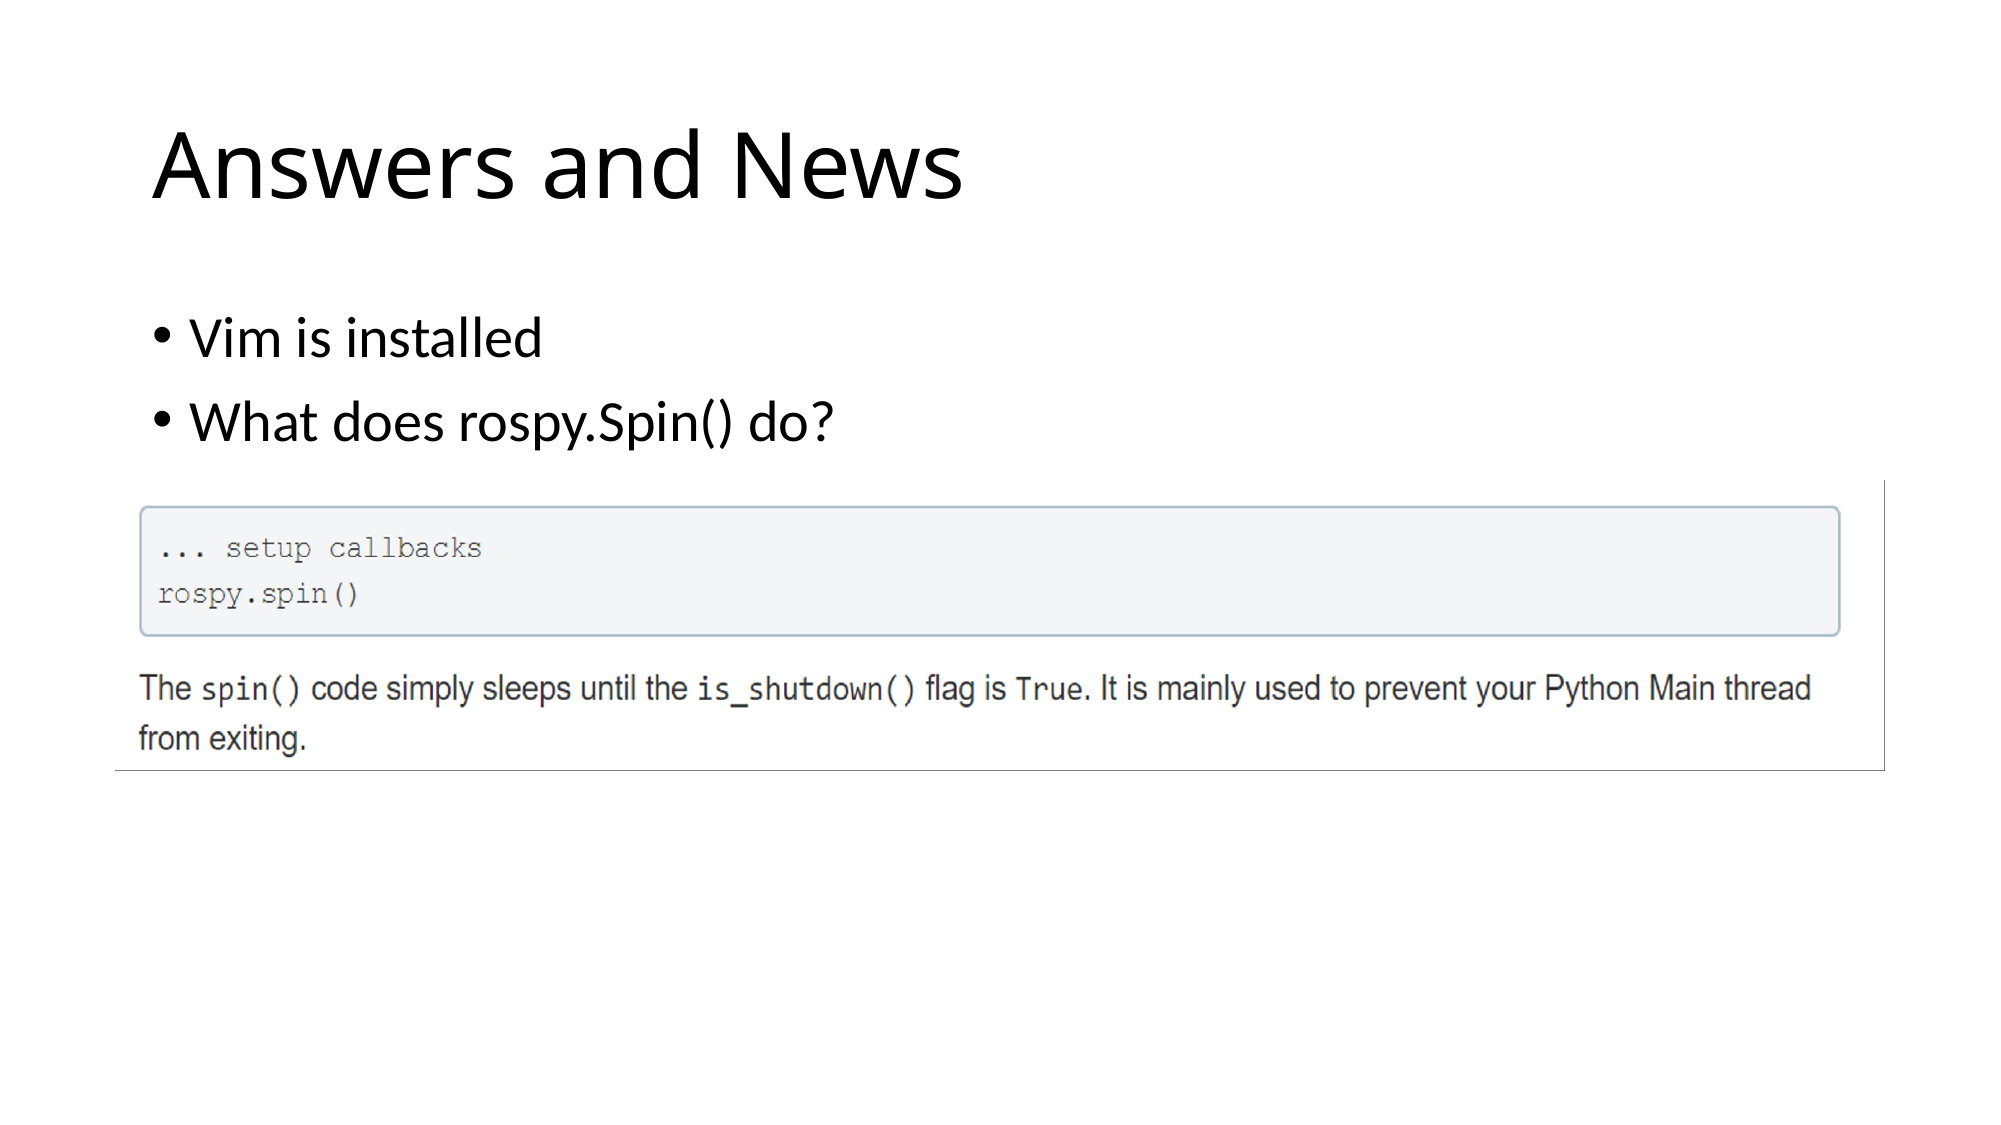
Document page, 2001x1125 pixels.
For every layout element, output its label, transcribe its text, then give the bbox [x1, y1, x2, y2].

list Vim is installed What does rospy.Spin() do? [137, 299, 1863, 480]
title Answers and News [137, 59, 1863, 278]
picture [115, 480, 1885, 771]
